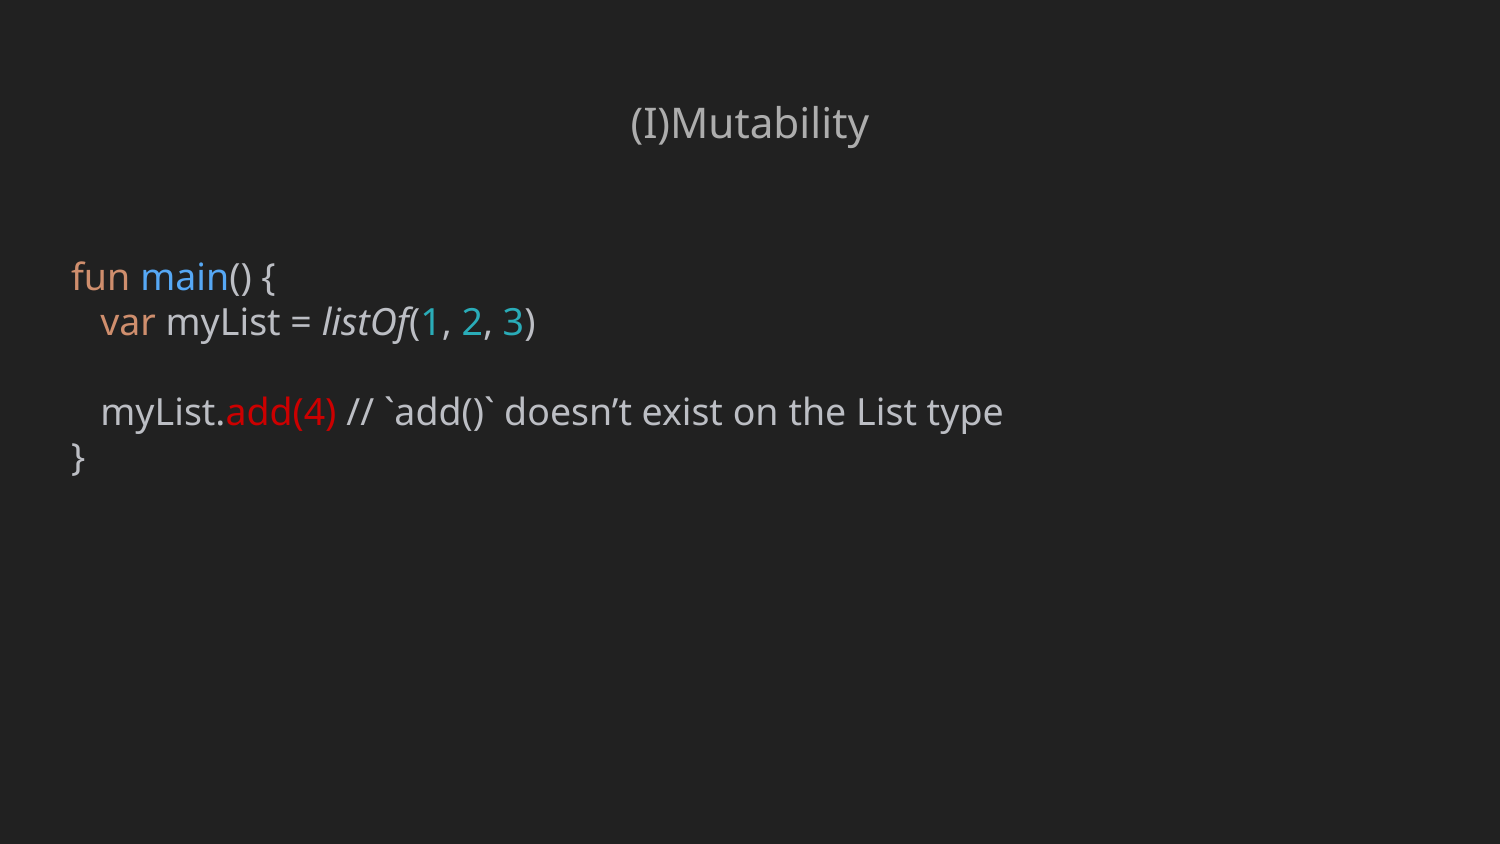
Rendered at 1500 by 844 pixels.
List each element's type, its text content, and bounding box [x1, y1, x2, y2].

subtitle (I)Mutability [428, 91, 1072, 152]
text_box fun main() { var myList = listOf(1, 2, 3) myList.add(4) // `add()` doesn’t exist on the List type } [56, 237, 1408, 493]
